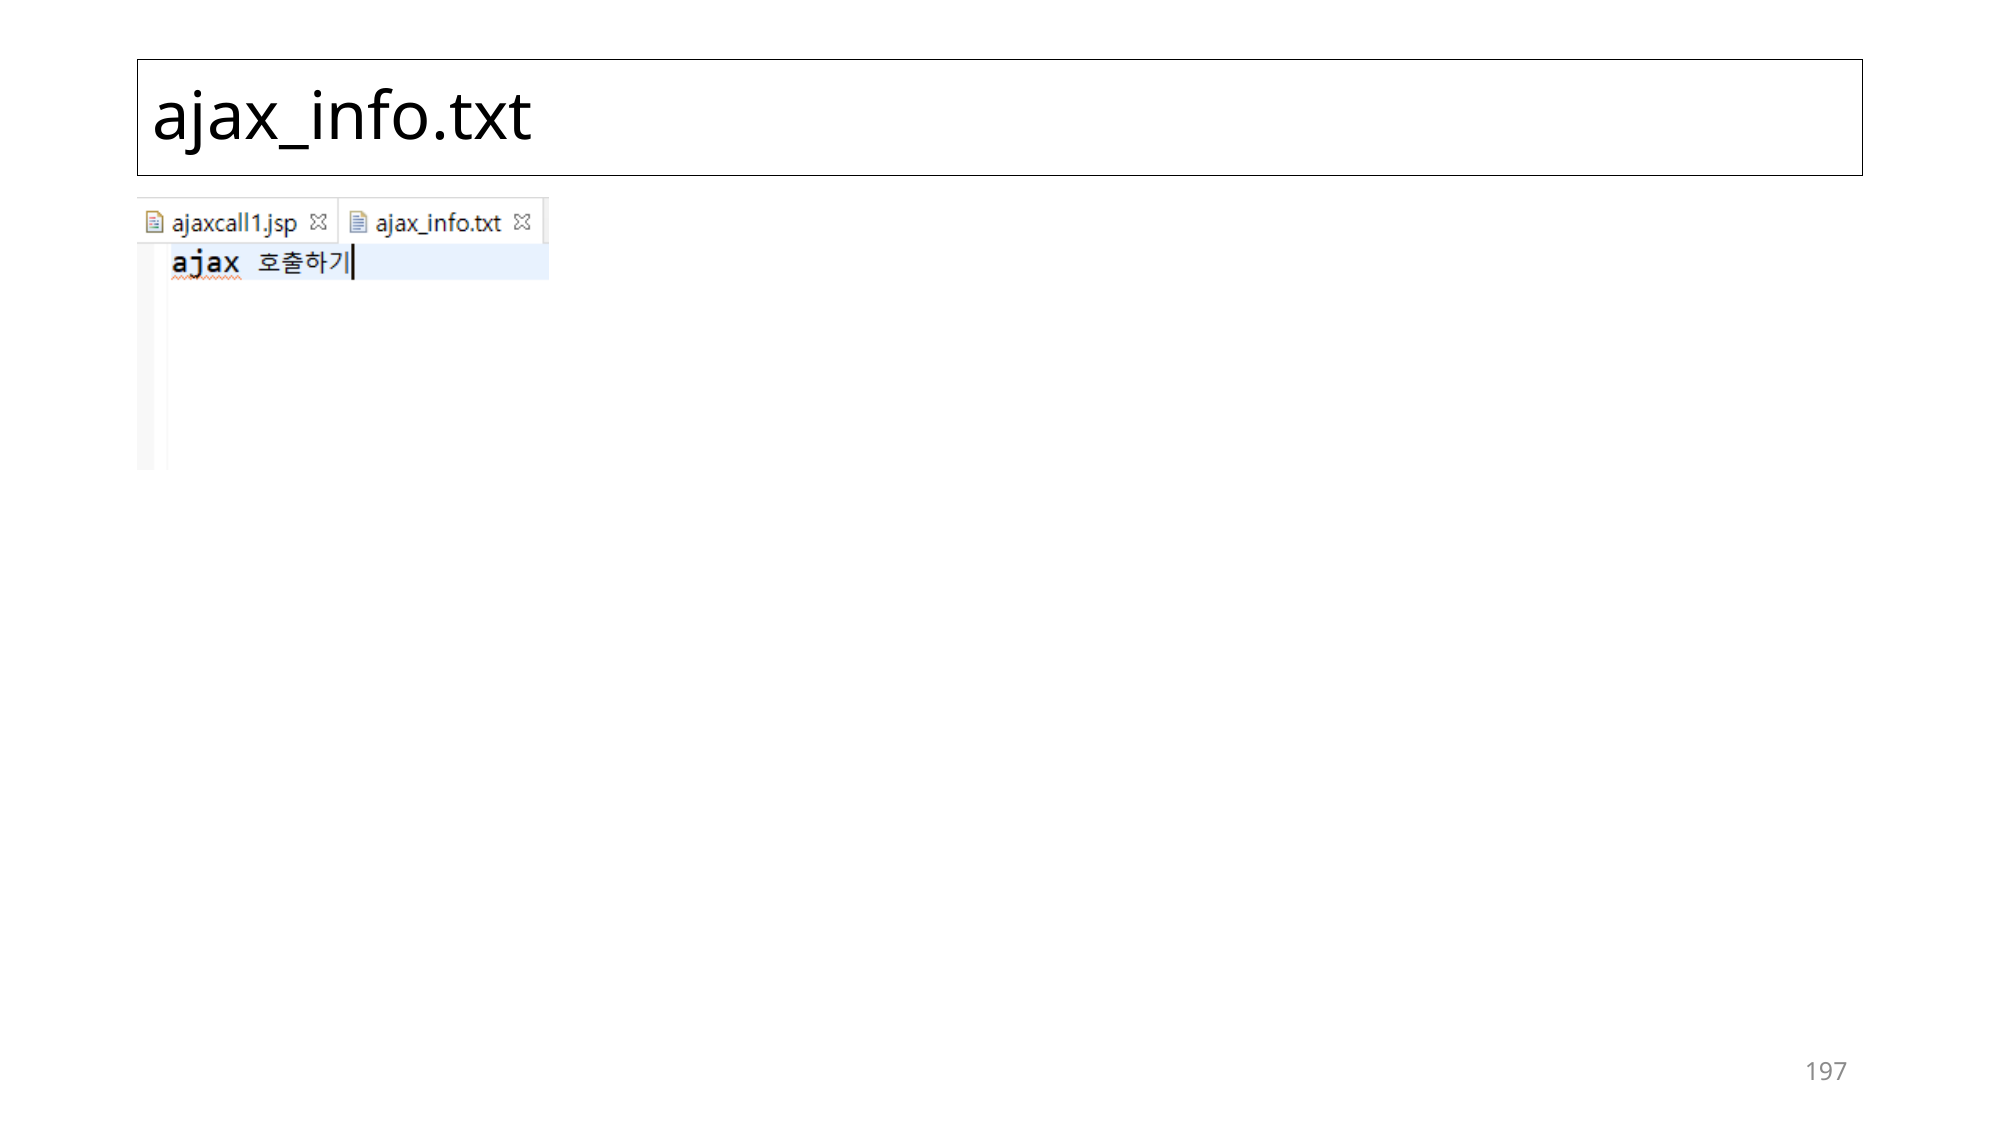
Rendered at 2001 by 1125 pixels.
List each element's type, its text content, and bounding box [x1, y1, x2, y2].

picture [137, 197, 549, 470]
title ajax_info.txt [137, 59, 1863, 176]
slide_number 197 [1412, 1042, 1863, 1103]
